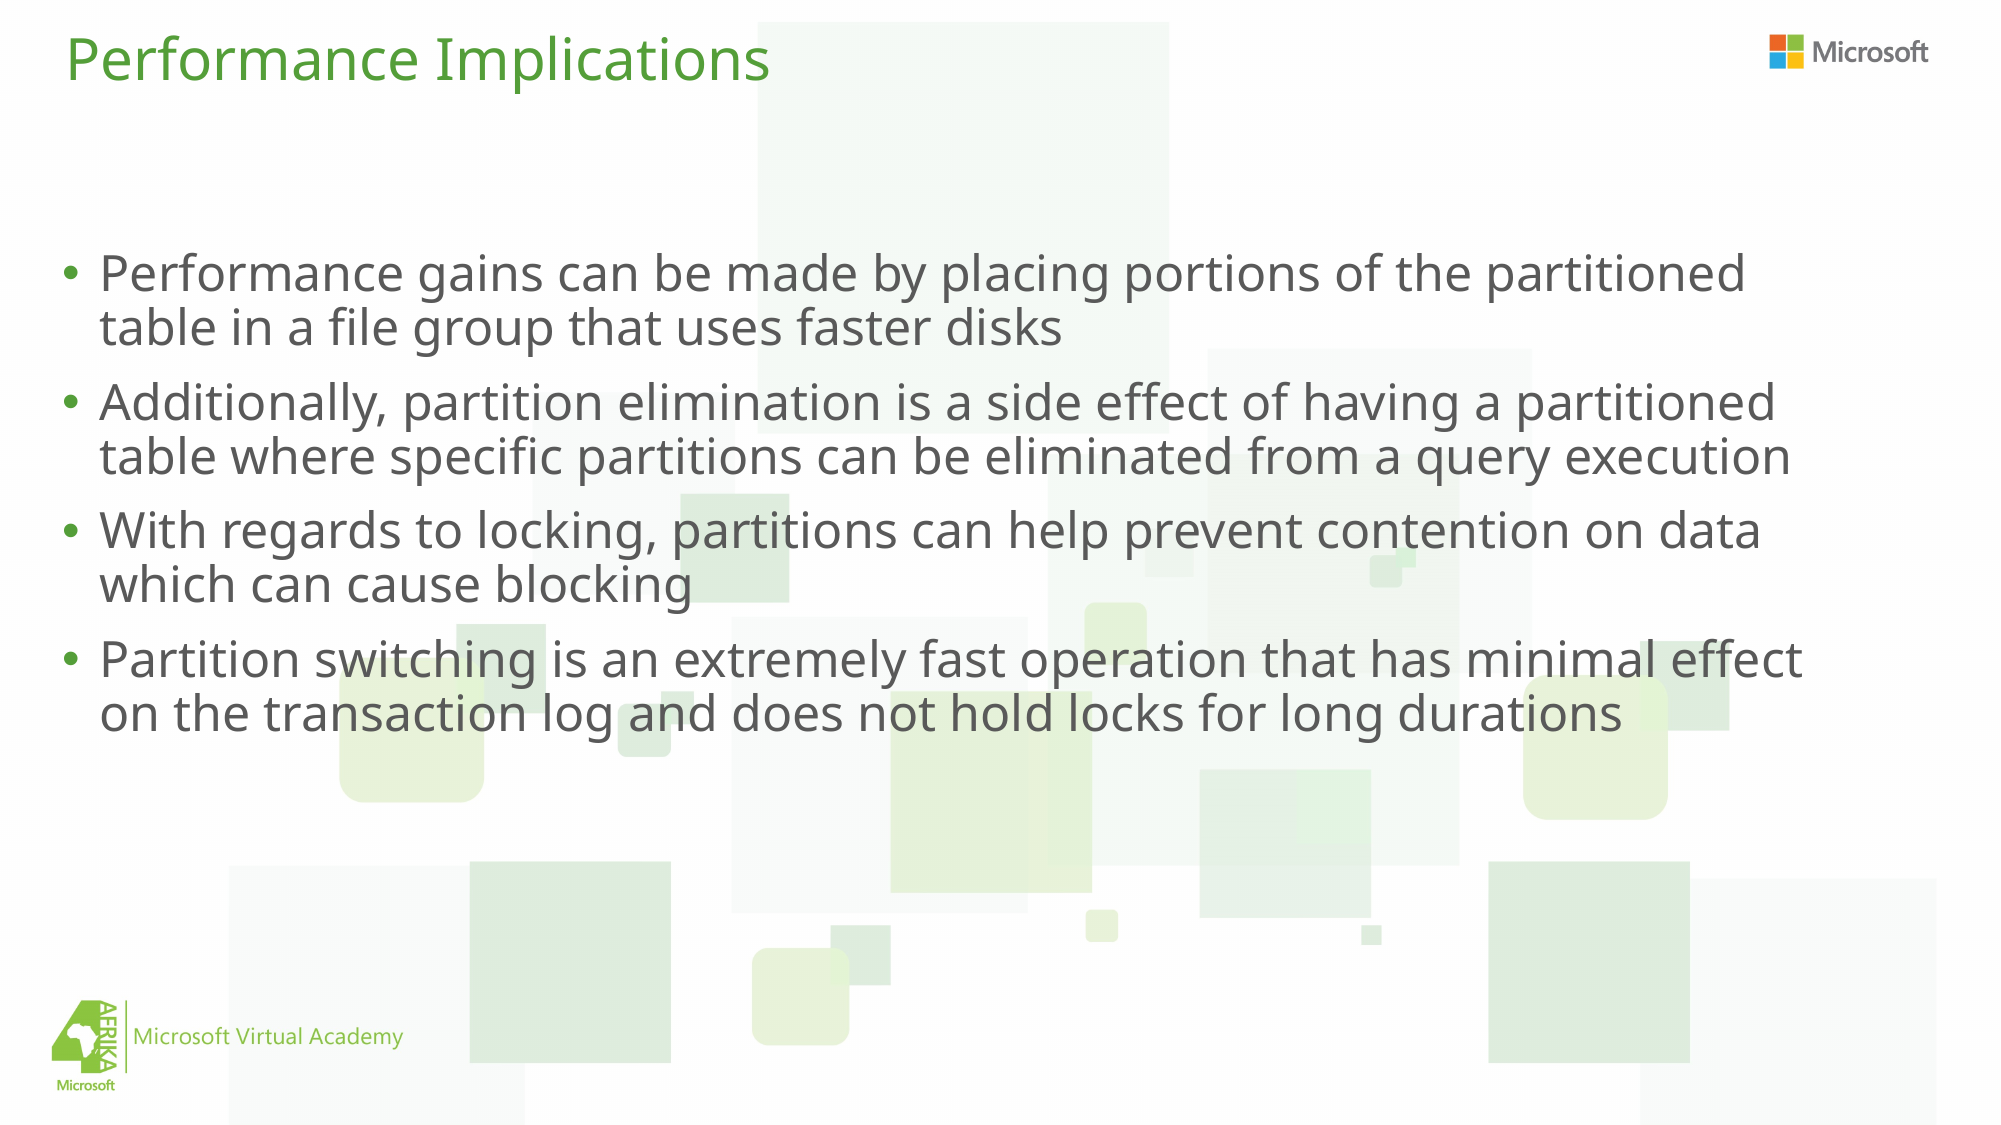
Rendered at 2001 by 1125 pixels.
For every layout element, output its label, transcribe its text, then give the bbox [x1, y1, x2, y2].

title Performance Implications [50, 37, 1776, 157]
picture [0, 0, 2001, 1125]
list Performance gains can be made by placing portions of the partitioned table in a file group that uses faster disks Additionally, partition elimination is a side effect of having a partitioned table where specific partitions can be eliminated from a query execution With regards to locking, partitions can help prevent contention on data which can cause blocking Partition switching is an extremely fast operation that has minimal effect on the transaction log and does not hold locks for long durations [47, 240, 1863, 1014]
